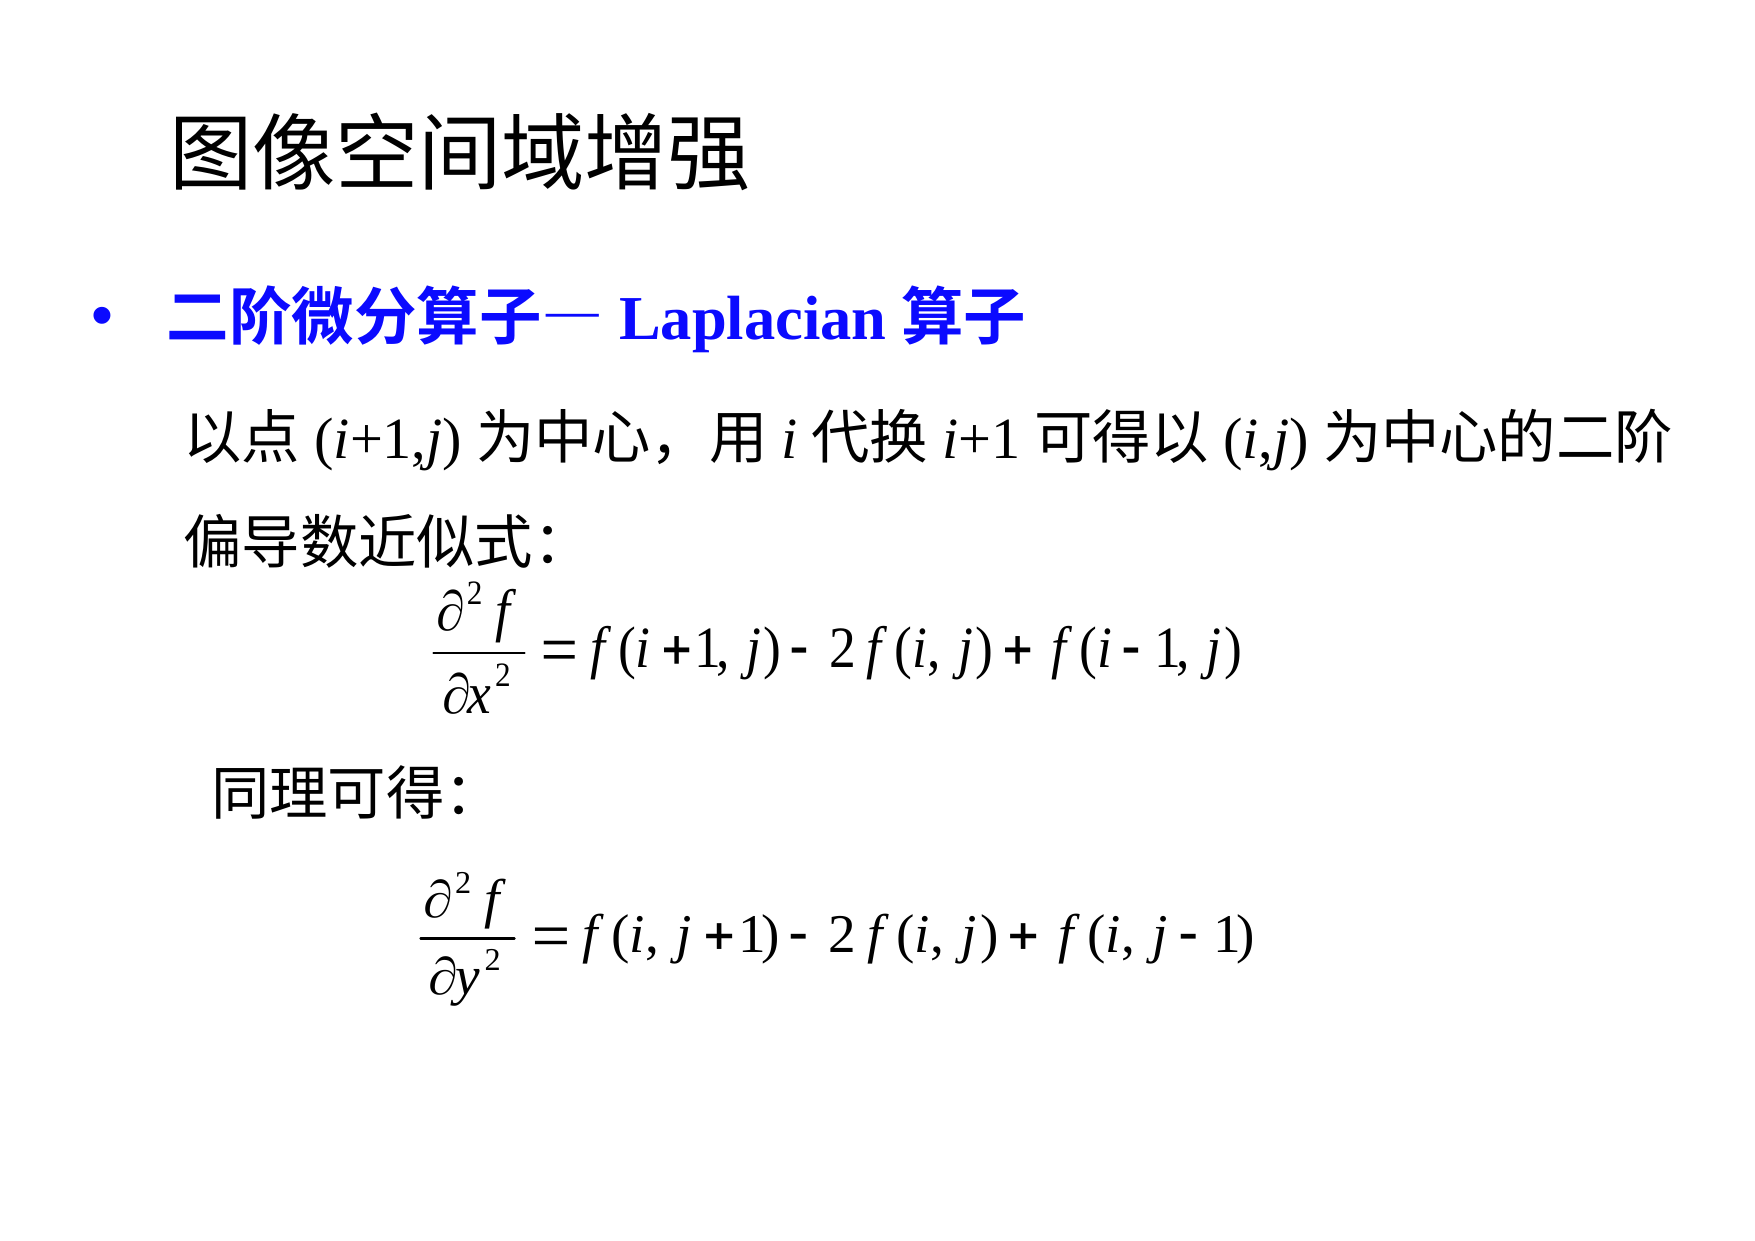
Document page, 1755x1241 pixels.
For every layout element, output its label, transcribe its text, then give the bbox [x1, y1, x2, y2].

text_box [411, 856, 1264, 1016]
text_box 以点(i+1,j)为中心，用i代换i+1可得以(i,j)为中心的二阶偏导数近似式： [169, 357, 1716, 583]
text_box 同理可得： [196, 748, 531, 834]
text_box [424, 564, 1250, 726]
text_box 图像空间域增强 [169, 51, 1492, 201]
text_box 二阶微分算子—Laplacian算子 [77, 255, 1634, 360]
